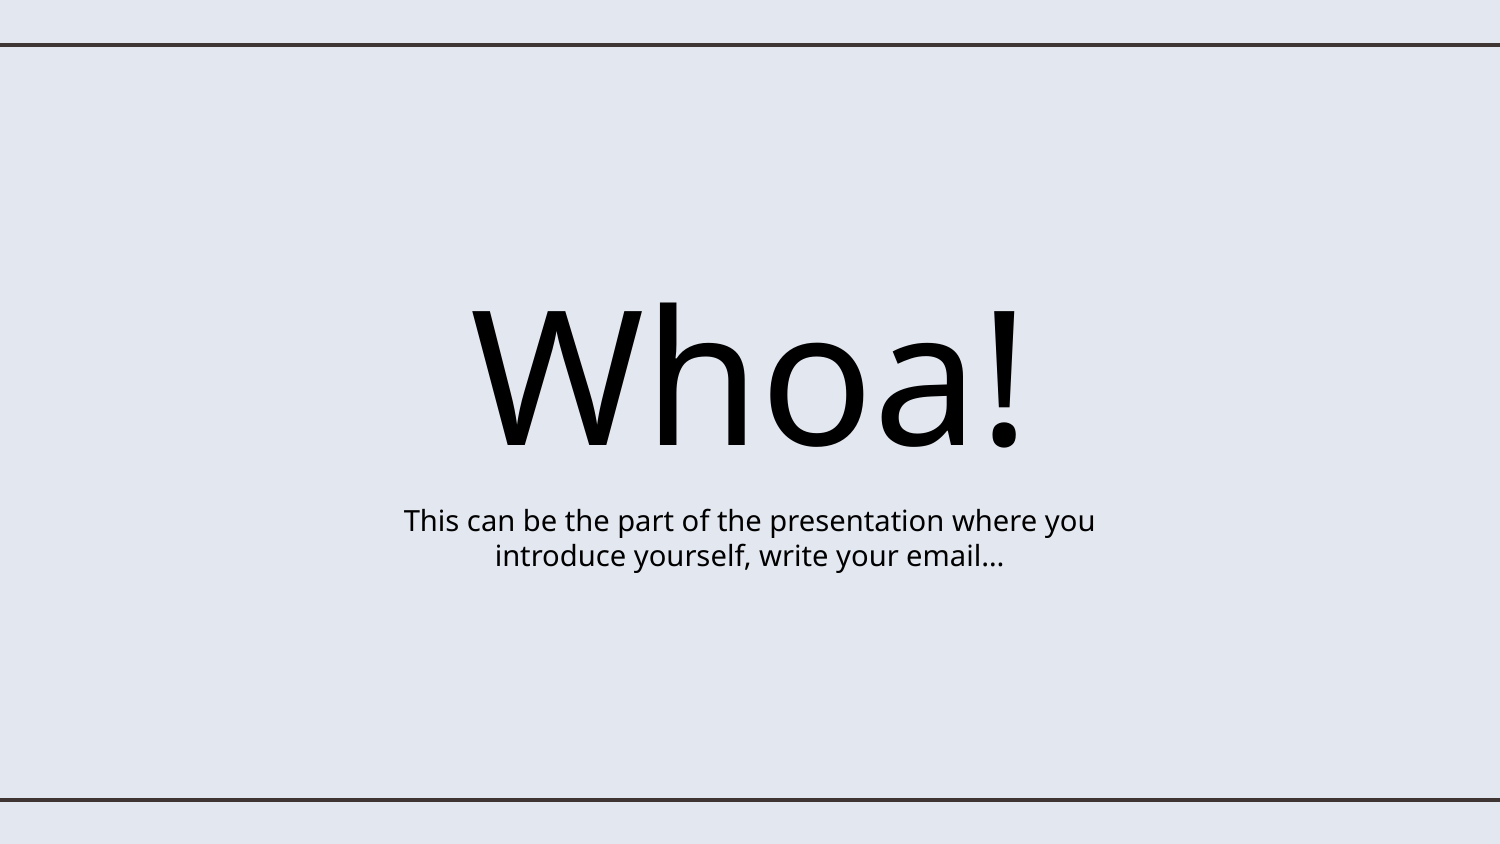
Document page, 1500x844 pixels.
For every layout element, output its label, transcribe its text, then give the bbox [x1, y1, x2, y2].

title Whoa! [327, 243, 1173, 456]
subtitle This can be the part of the presentation where you introduce yourself, write your email… [377, 487, 1123, 579]
